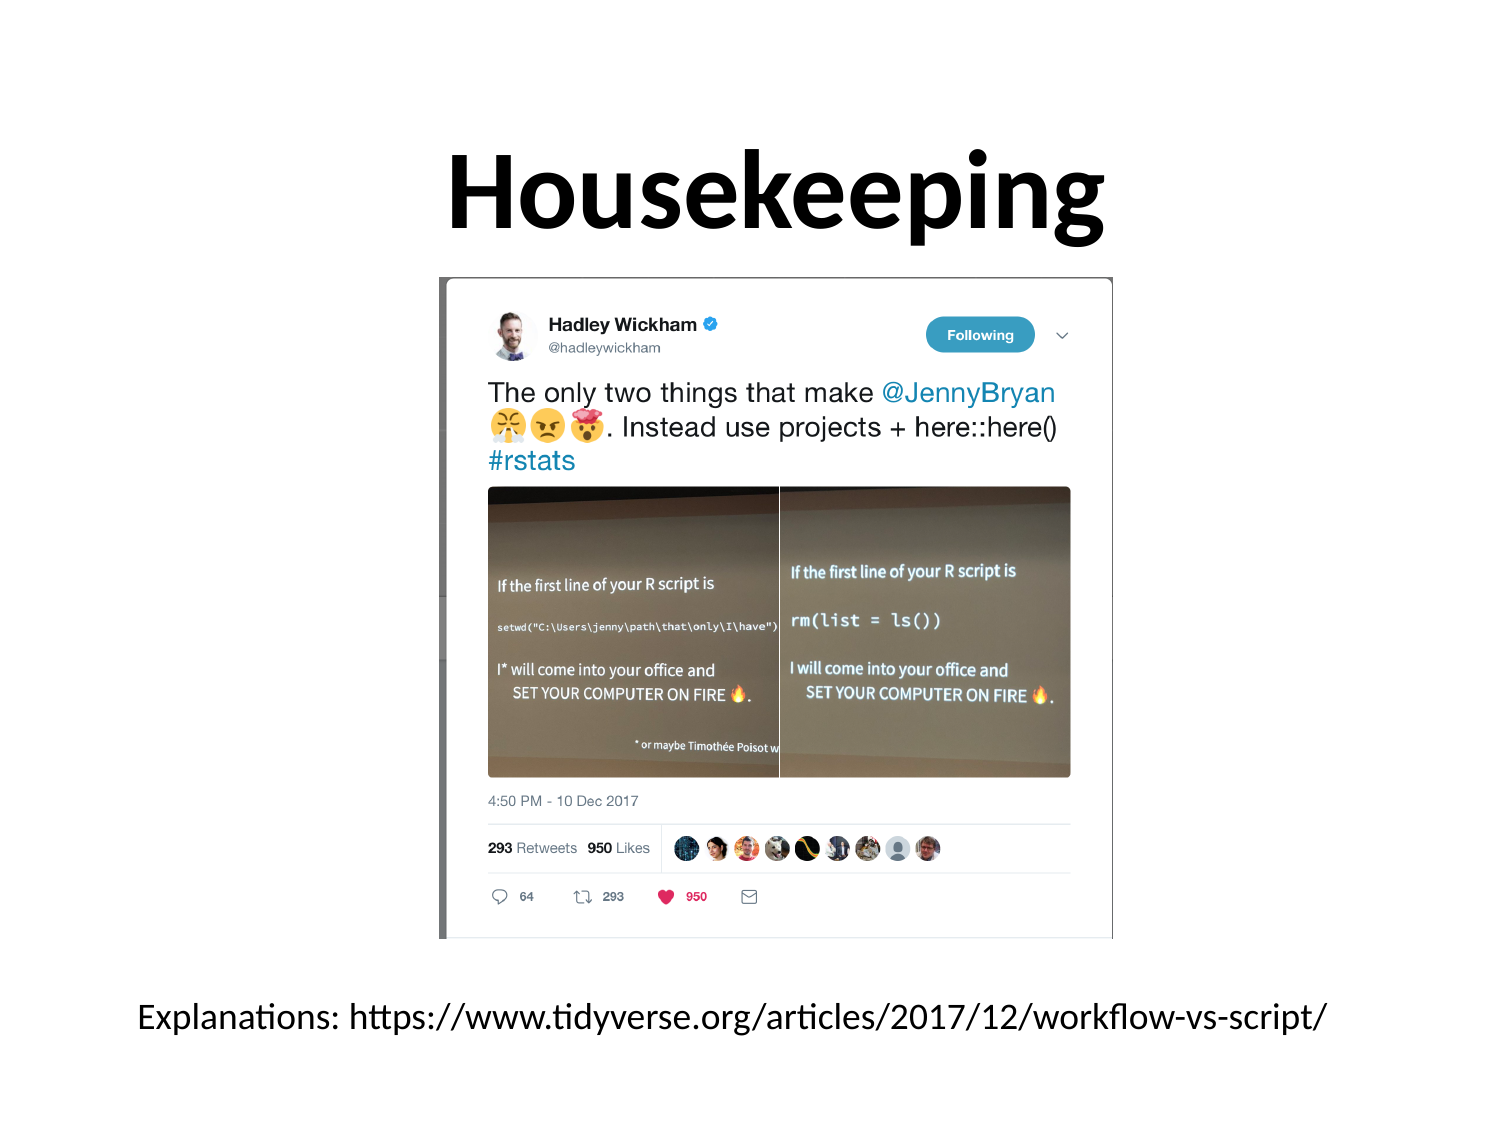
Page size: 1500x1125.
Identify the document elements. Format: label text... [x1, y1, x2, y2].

picture [439, 277, 1114, 939]
text_box Explanations: https://www.tidyverse.org/articles/2017/12/workflow-vs-script/ [122, 984, 1484, 1045]
title Housekeeping [101, 90, 1452, 278]
